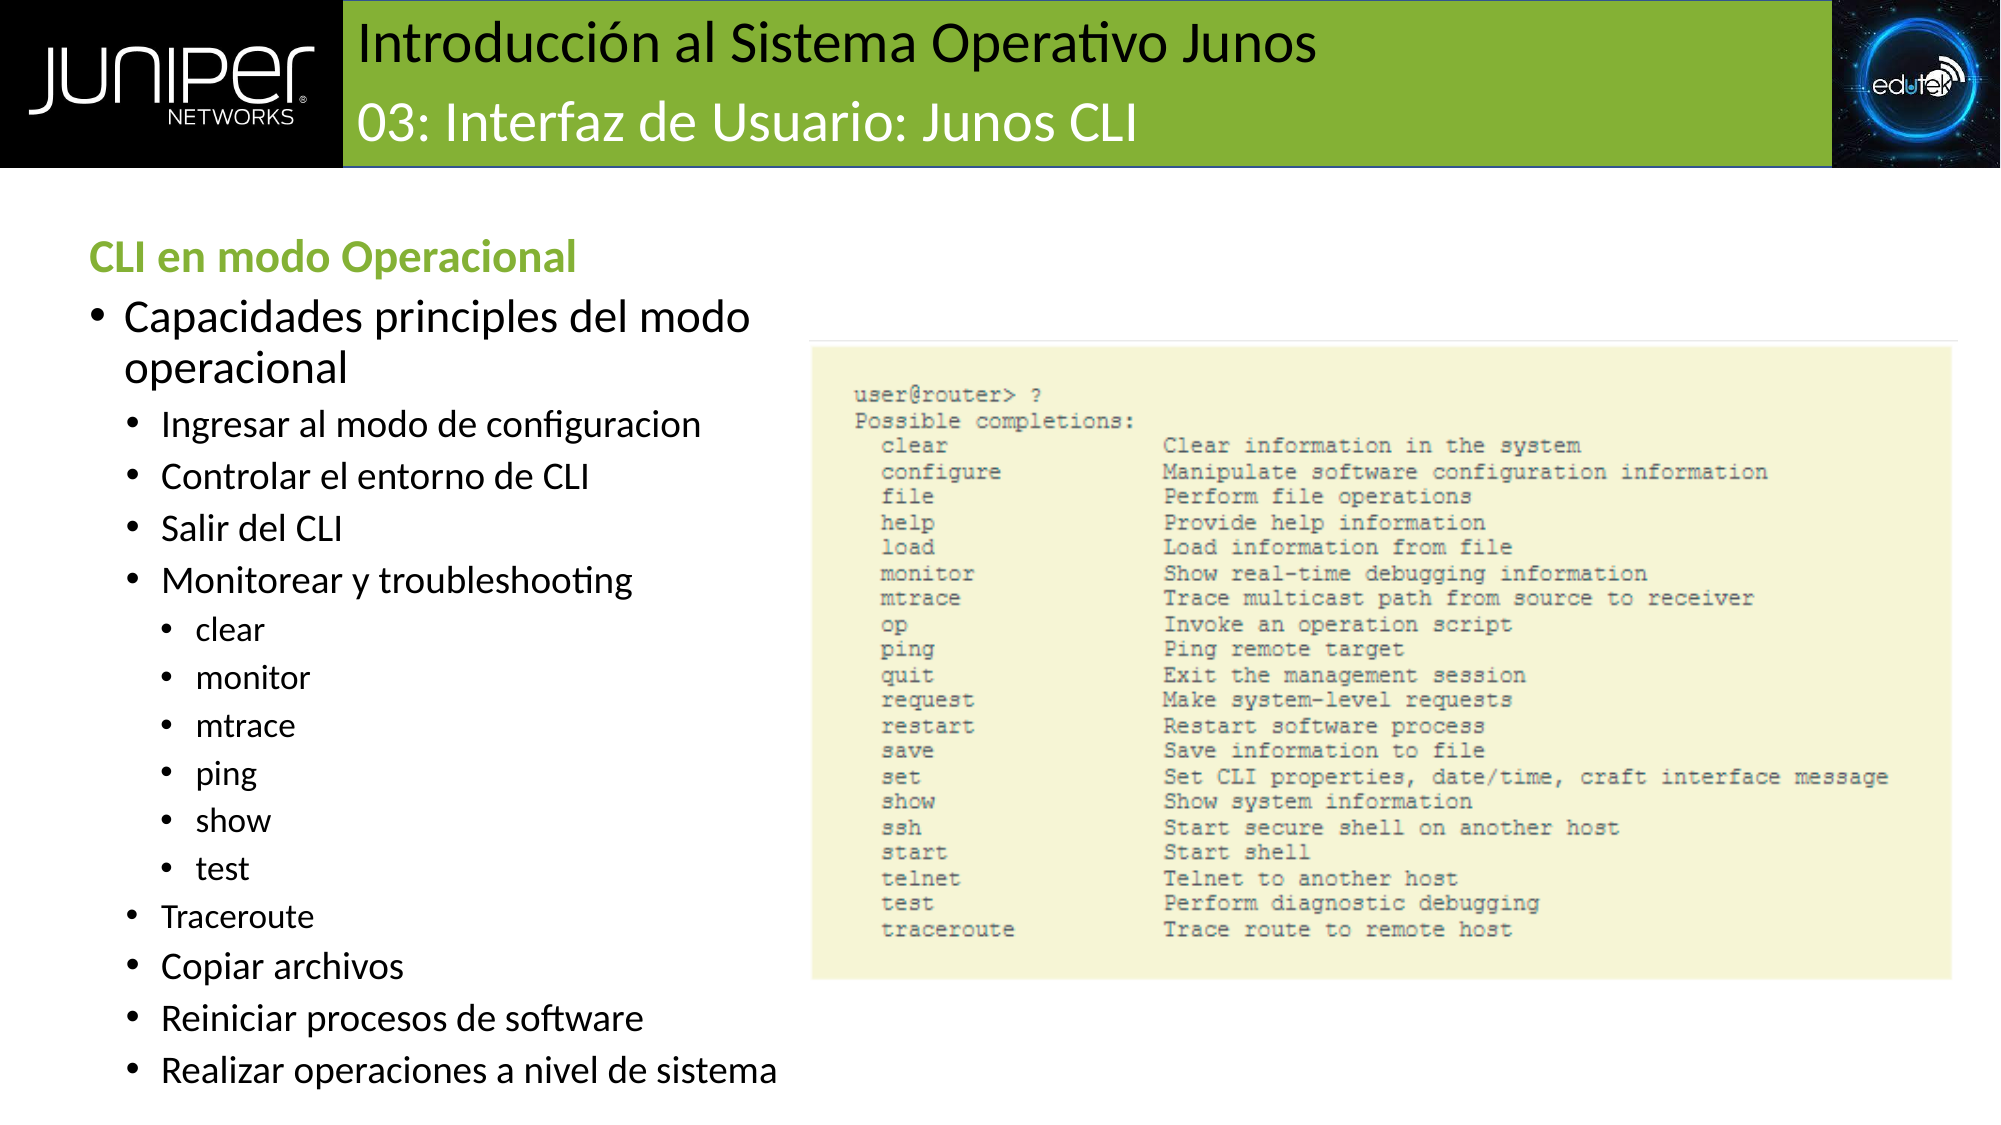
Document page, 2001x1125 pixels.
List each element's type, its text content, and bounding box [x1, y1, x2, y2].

picture [0, 0, 343, 168]
picture [1832, 84, 2000, 168]
picture [809, 340, 1958, 982]
list 03: Interfaz de Usuario: Junos CLI [342, 83, 1606, 168]
title Introducción al Sistema Operativo Junos [342, 3, 2000, 84]
list CLI en modo Operacional Capacidades principles del modo operacional Ingresar al modo de configuracion Controlar el entorno de CLI Salir del CLI Monitorear y troubleshooting clear monitor mtrace ping show test Traceroute Copiar archivos Reiniciar procesos de software Realizar operaciones a nivel de sistema [74, 224, 883, 1105]
